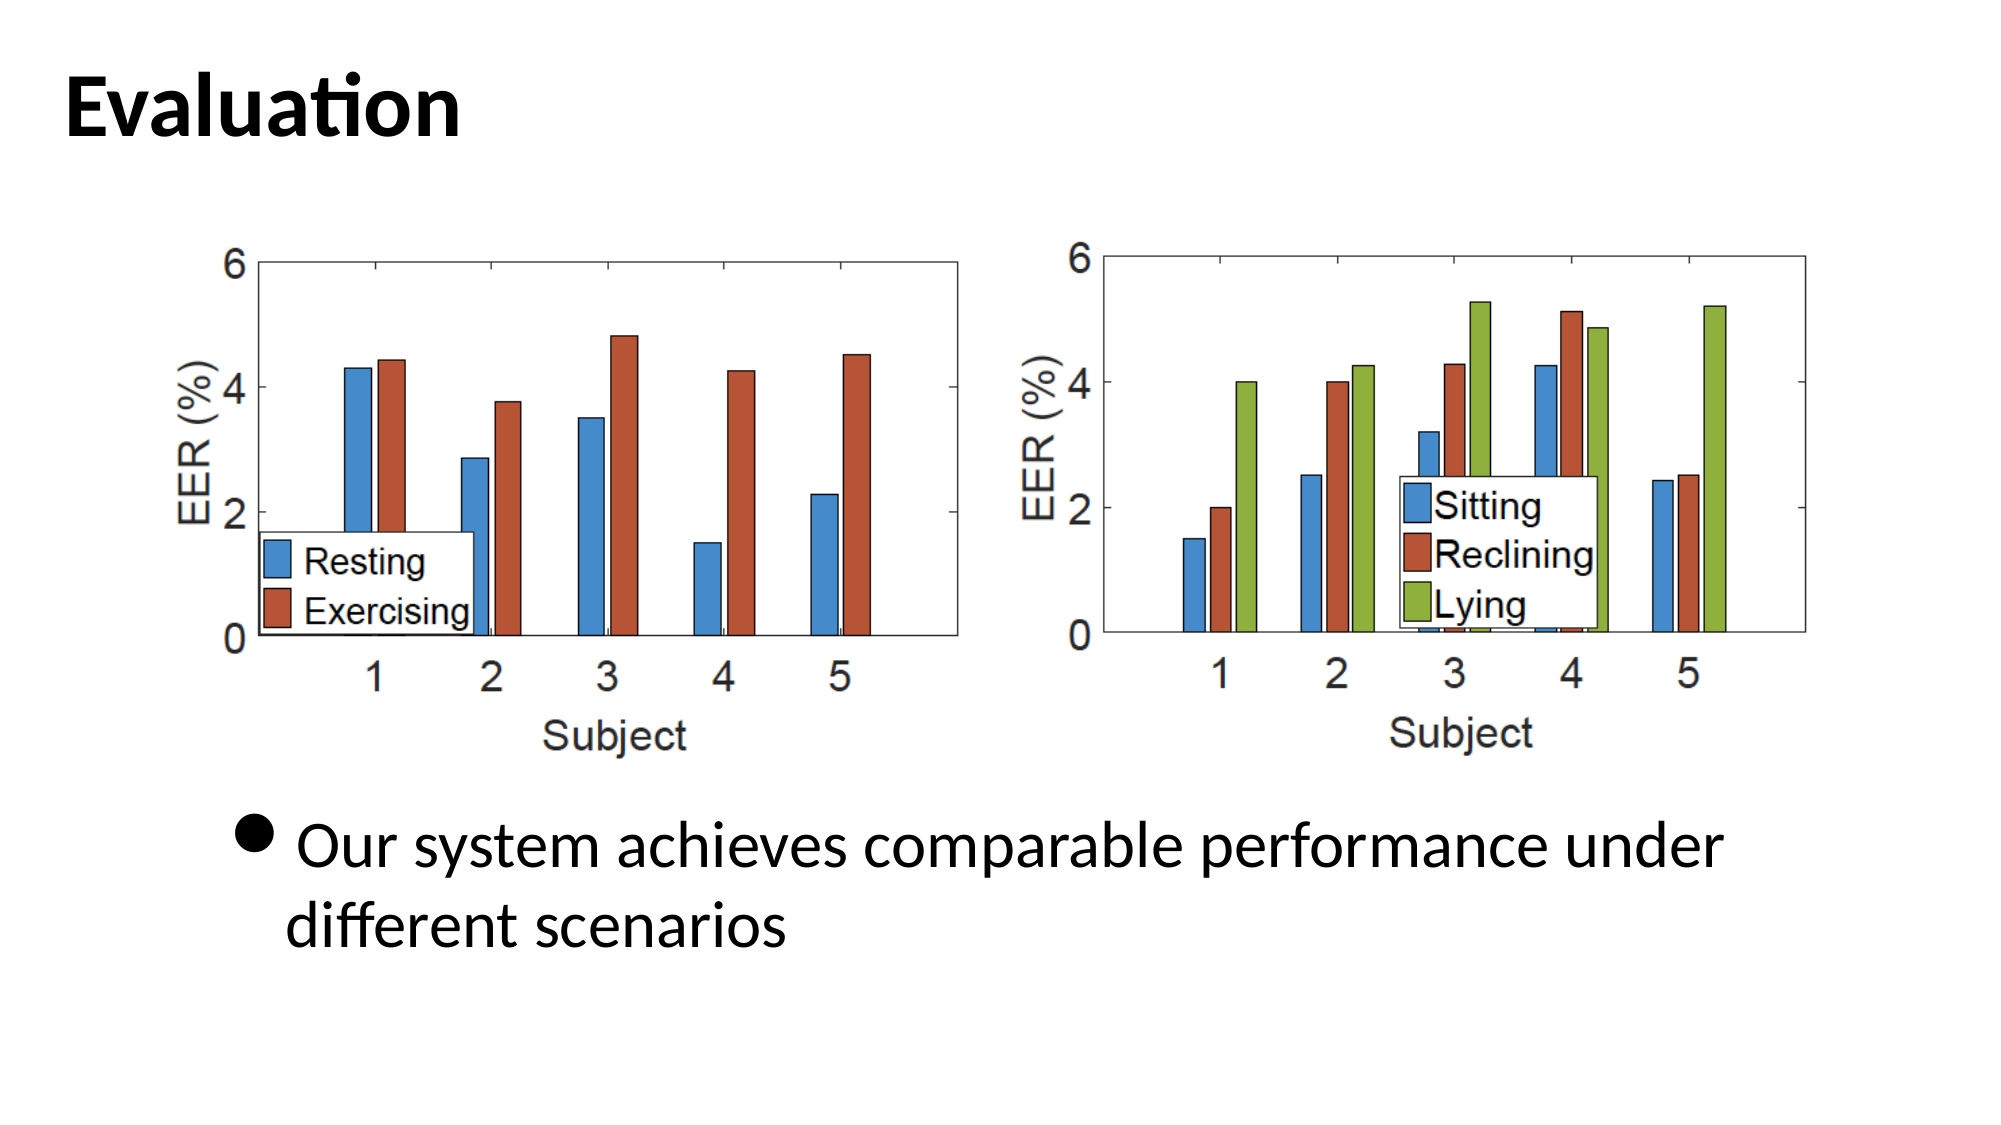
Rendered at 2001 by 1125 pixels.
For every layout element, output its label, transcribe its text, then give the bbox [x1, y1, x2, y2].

title Evaluation [49, 0, 1775, 216]
picture [164, 240, 976, 764]
text_box Our system achieves comparable performance under different scenarios [214, 793, 1823, 969]
picture [1010, 234, 1824, 764]
